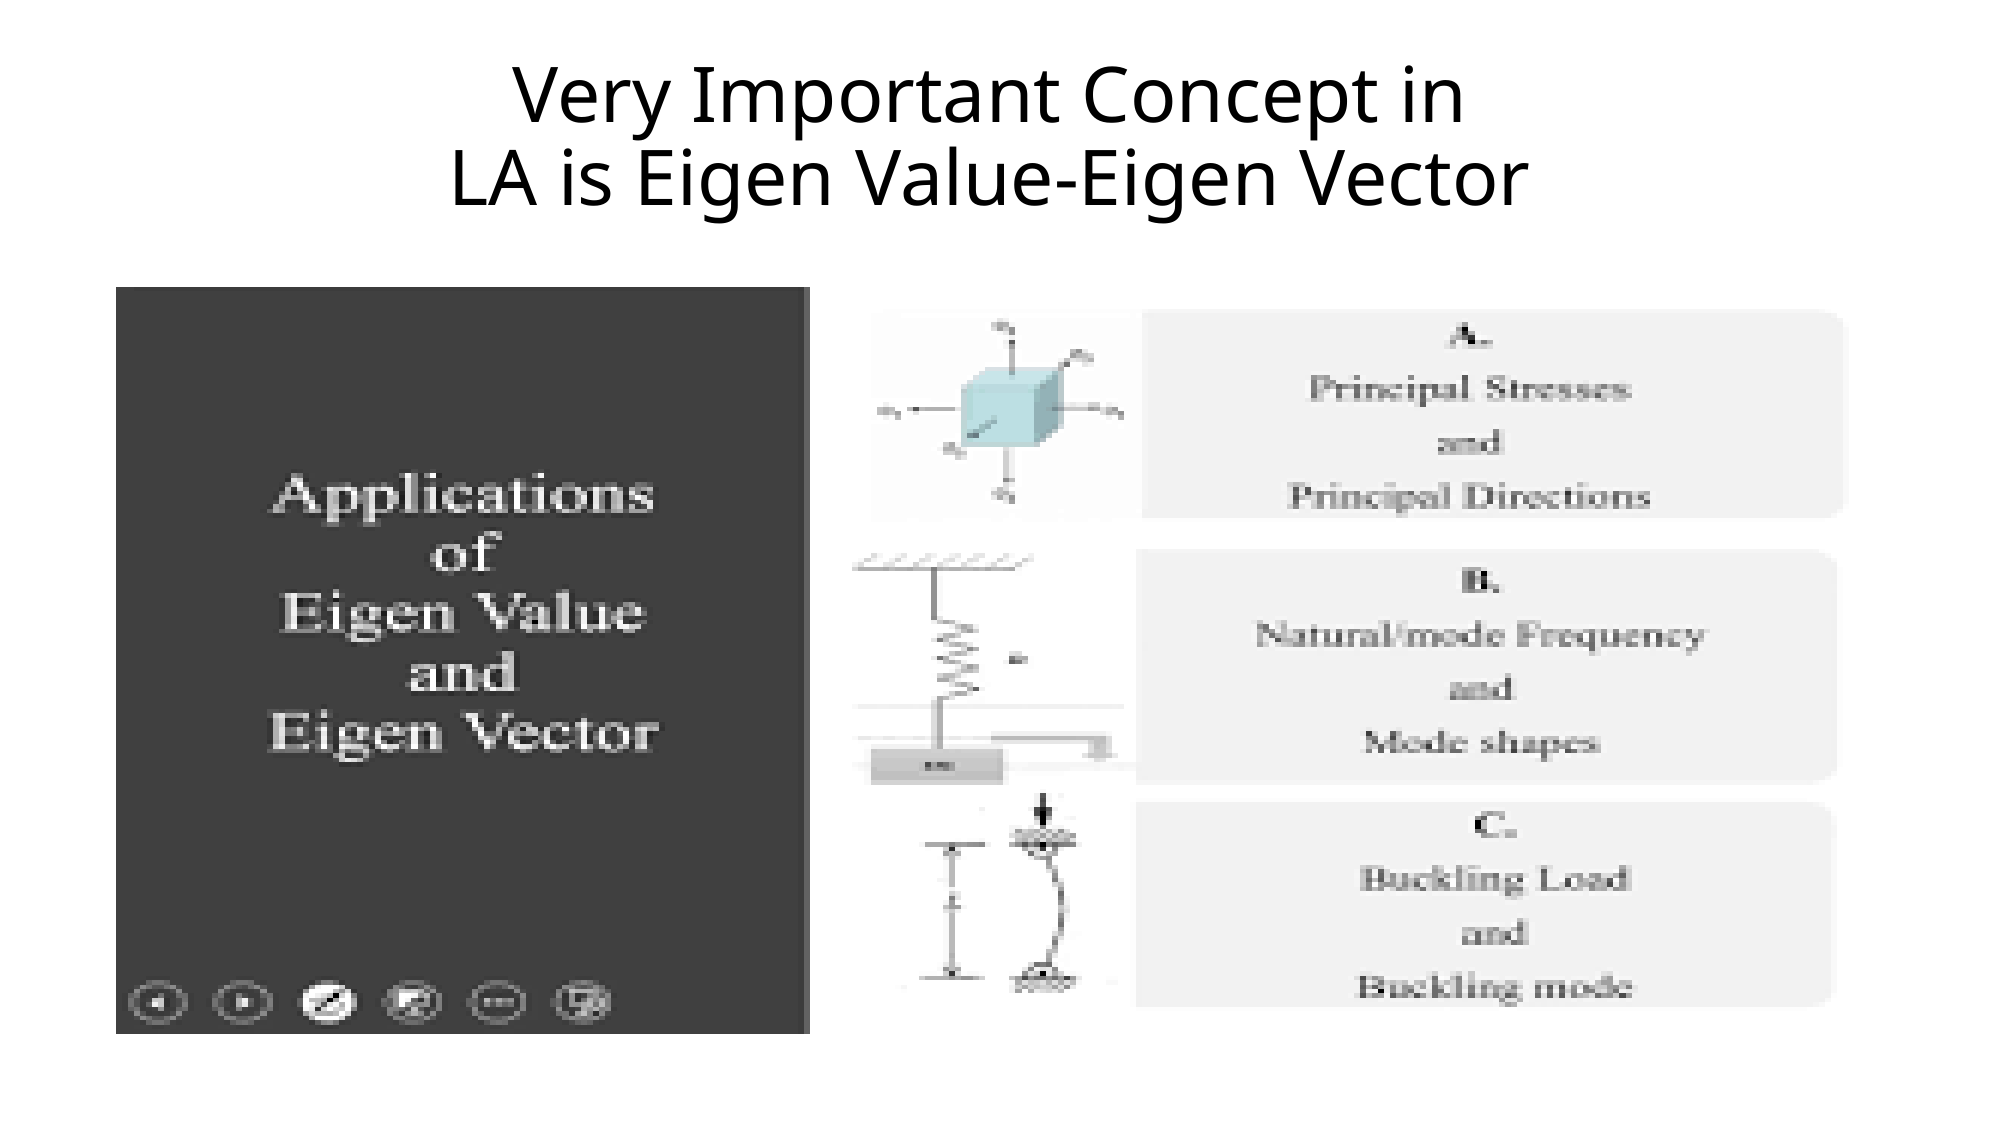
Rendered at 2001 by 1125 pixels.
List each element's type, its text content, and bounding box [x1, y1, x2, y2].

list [116, 286, 1928, 1035]
title Very Important Concept in LA is Eigen Value-Eigen Vector [99, 45, 1900, 233]
